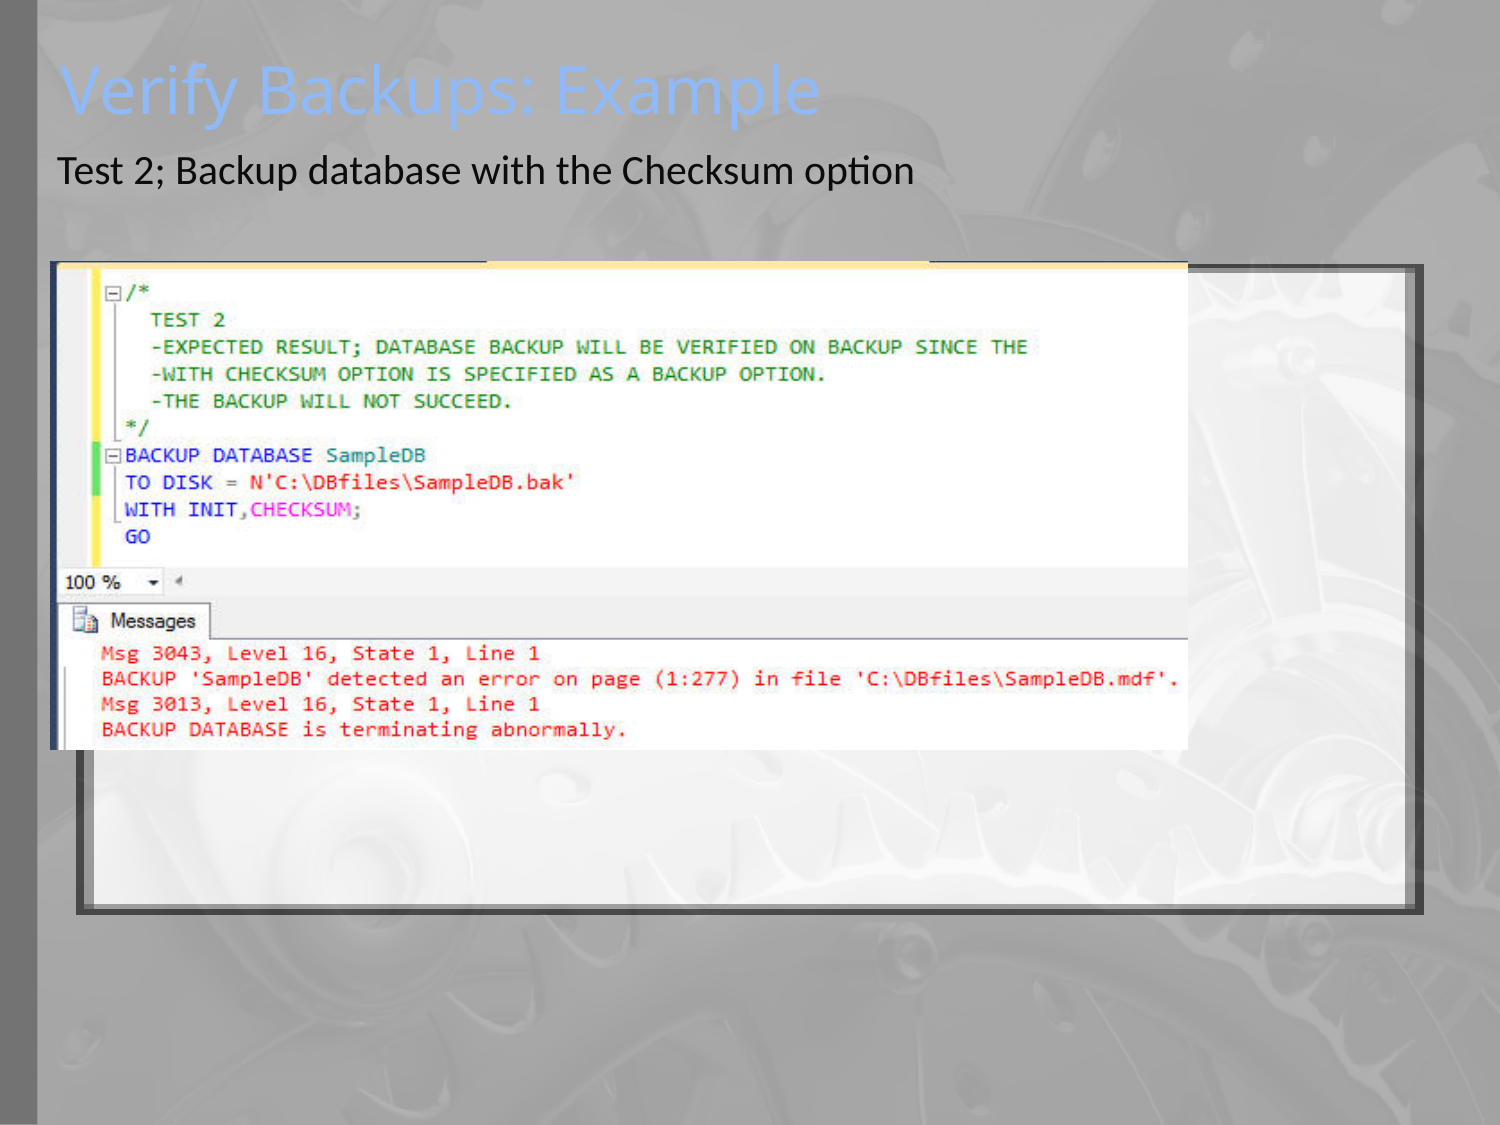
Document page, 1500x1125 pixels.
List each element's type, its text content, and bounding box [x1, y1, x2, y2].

list Test 2; Backup database with the Checksum option [41, 135, 1080, 1079]
picture [49, 261, 1188, 751]
title Verify Backups: Example [45, 5, 1159, 136]
